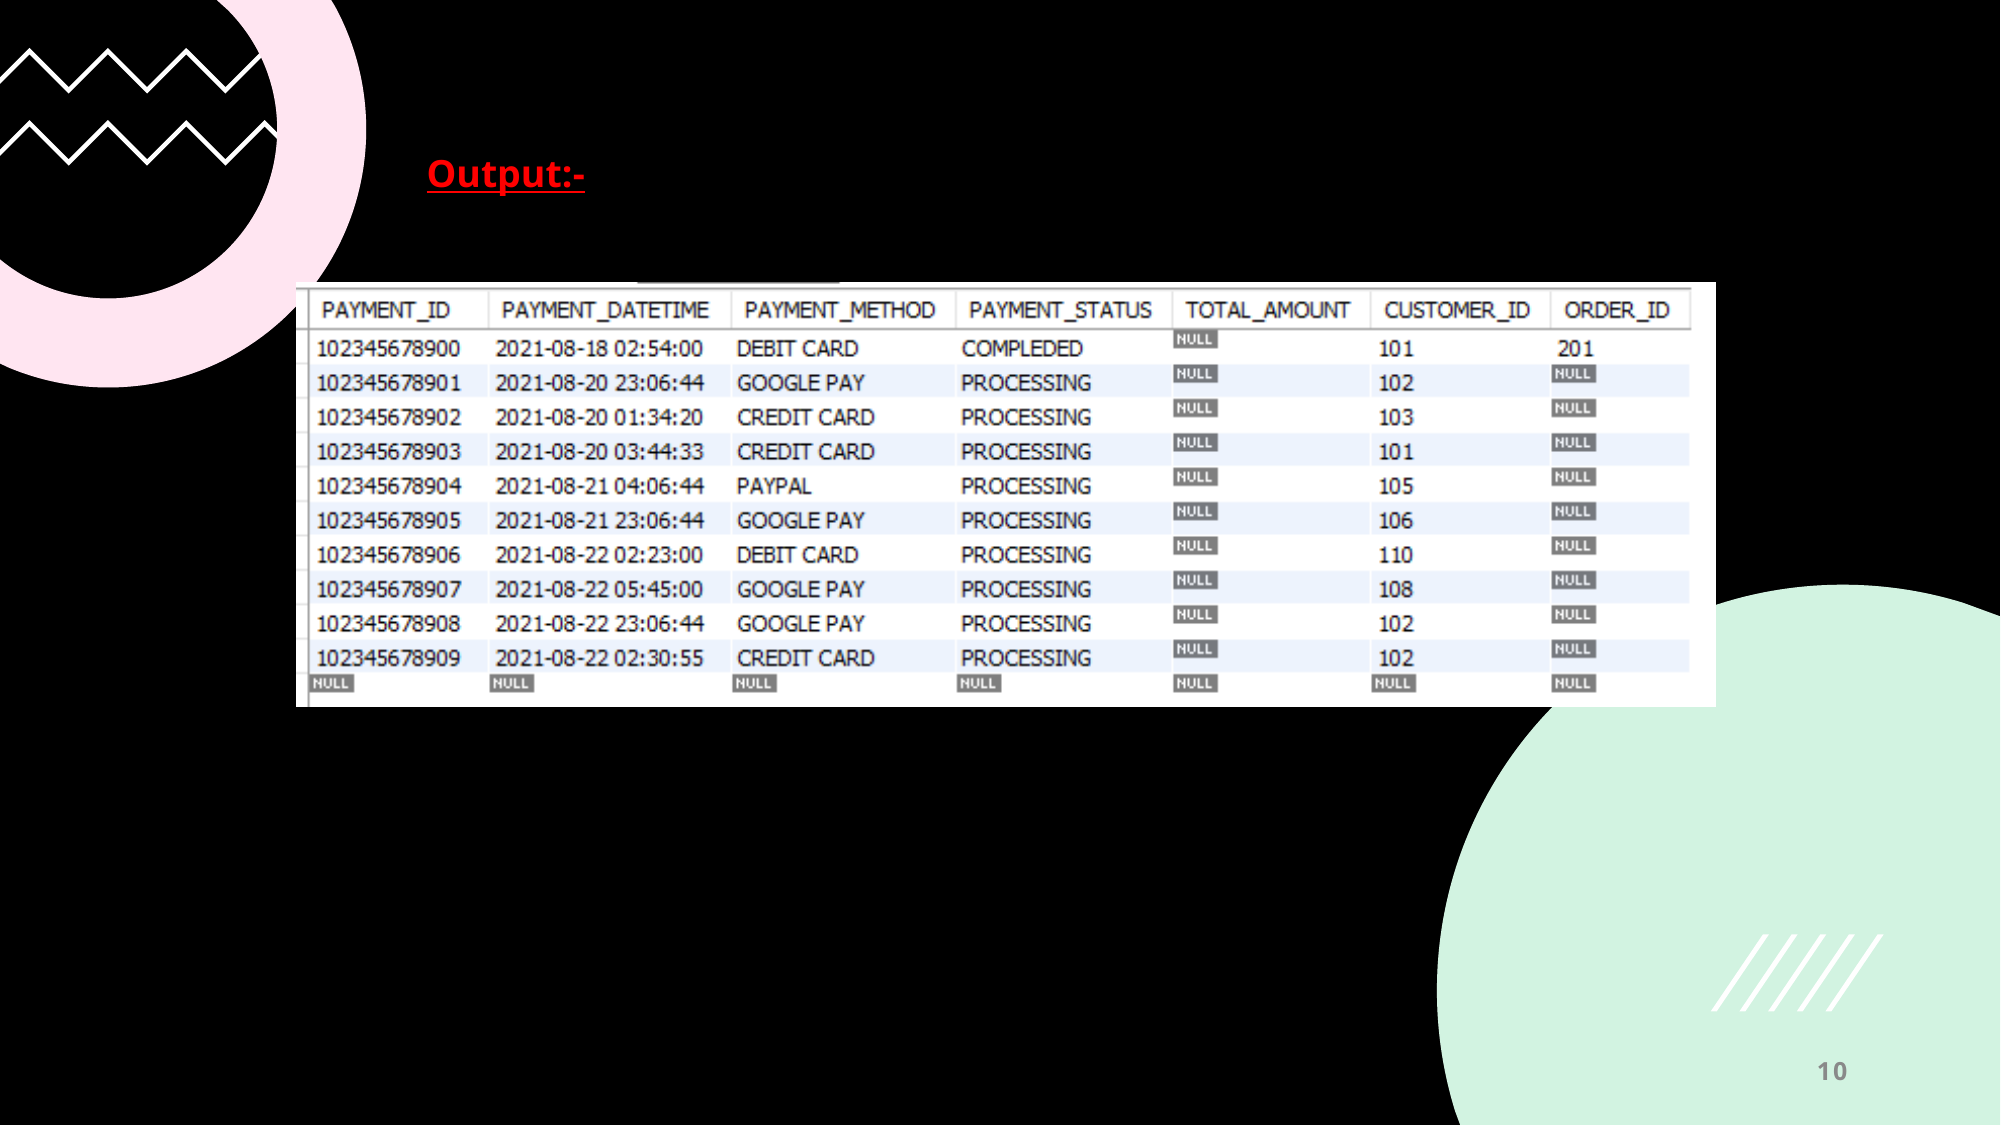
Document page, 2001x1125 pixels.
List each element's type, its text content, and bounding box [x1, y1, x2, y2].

picture [296, 282, 1716, 707]
list Output:- [320, 147, 692, 207]
slide_number 10 [1412, 1042, 1863, 1103]
